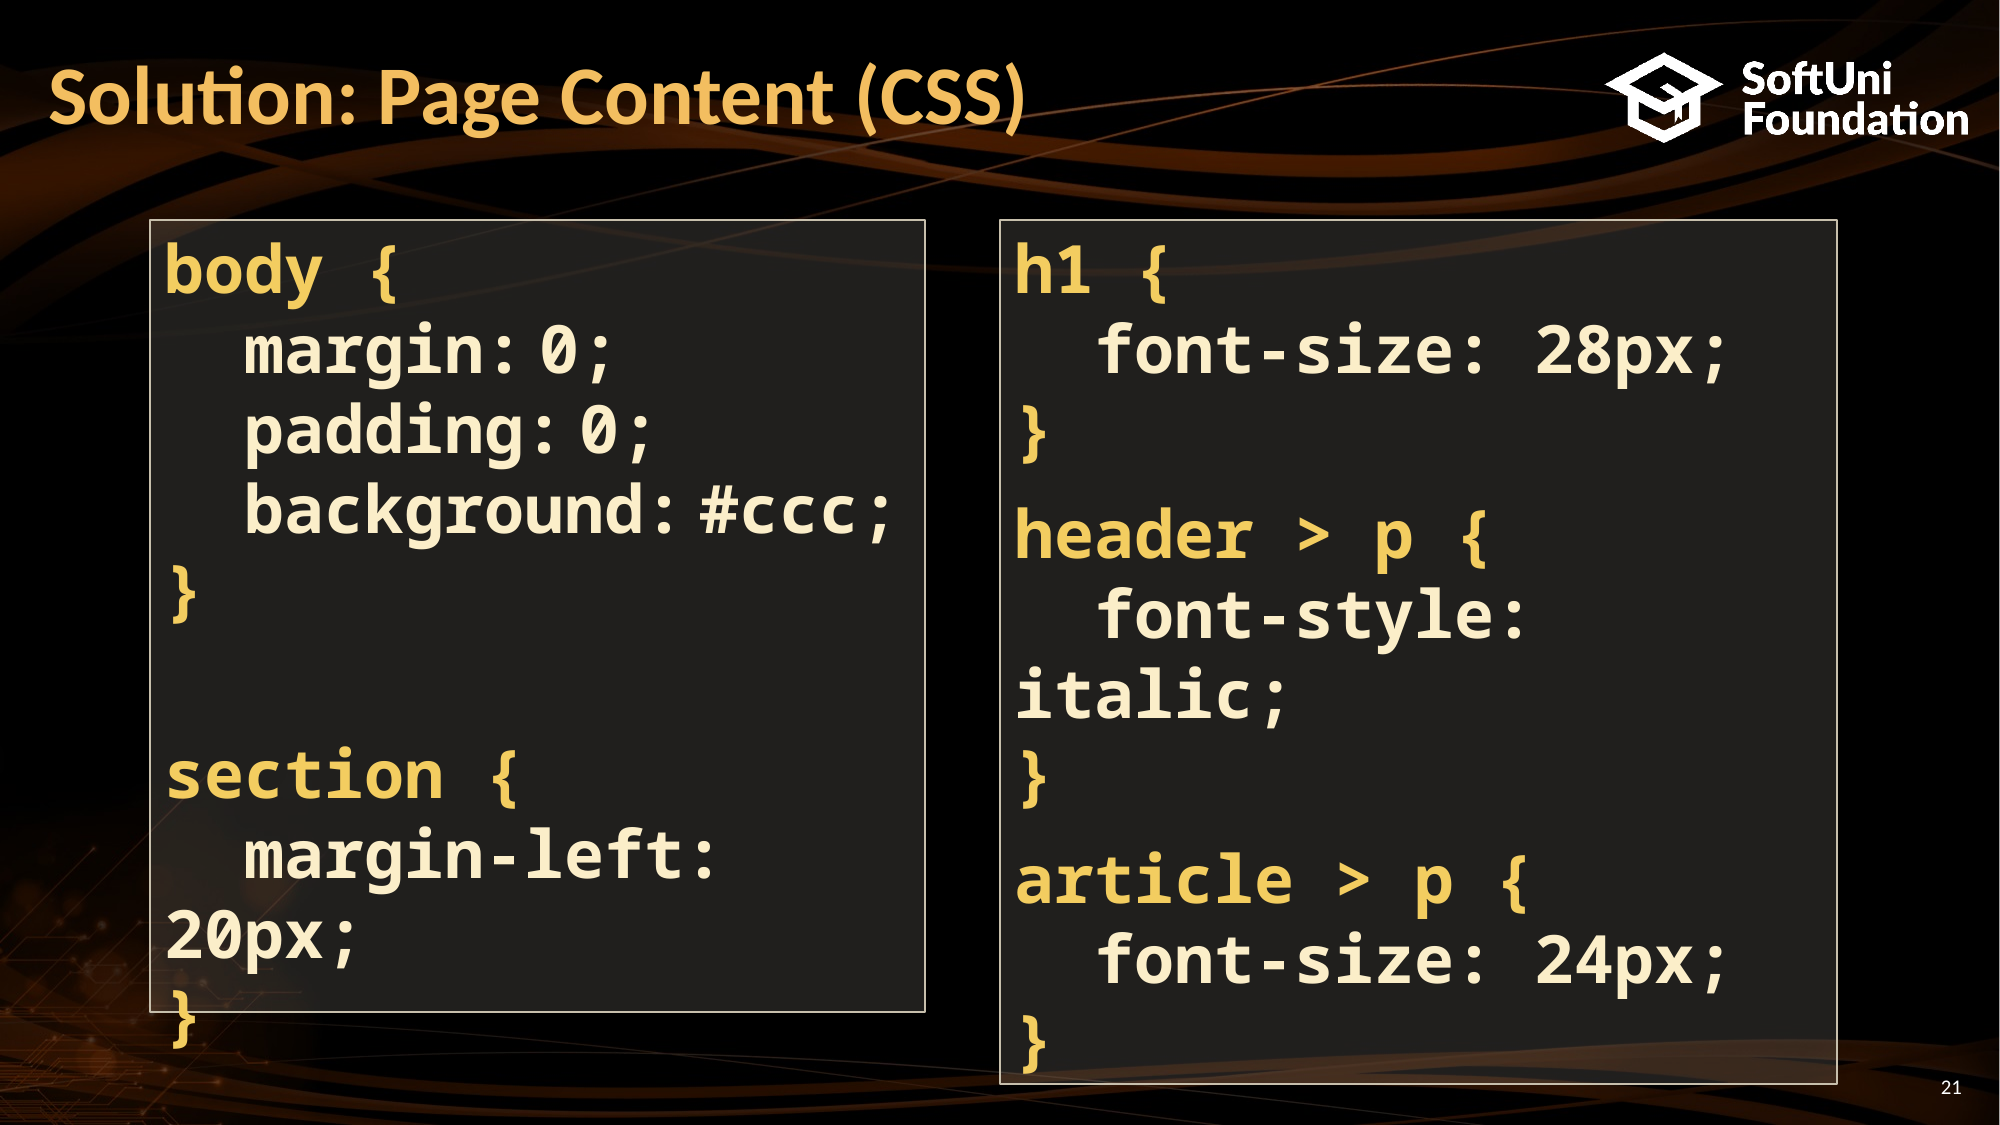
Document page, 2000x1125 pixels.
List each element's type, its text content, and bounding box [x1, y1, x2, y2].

title Solution: Page Content (CSS) [30, 6, 1602, 189]
slide_number 21 [1897, 1070, 1968, 1103]
text_box h1 { font-size: 28px; } header > p { font-style: italic; } article > p { font-size: 24px; } [999, 219, 1838, 1085]
text_box body { margin: 0; padding: 0; background: #ccc; } section { margin-left: 20px; } [149, 219, 925, 1013]
picture [0, 0, 2000, 1125]
